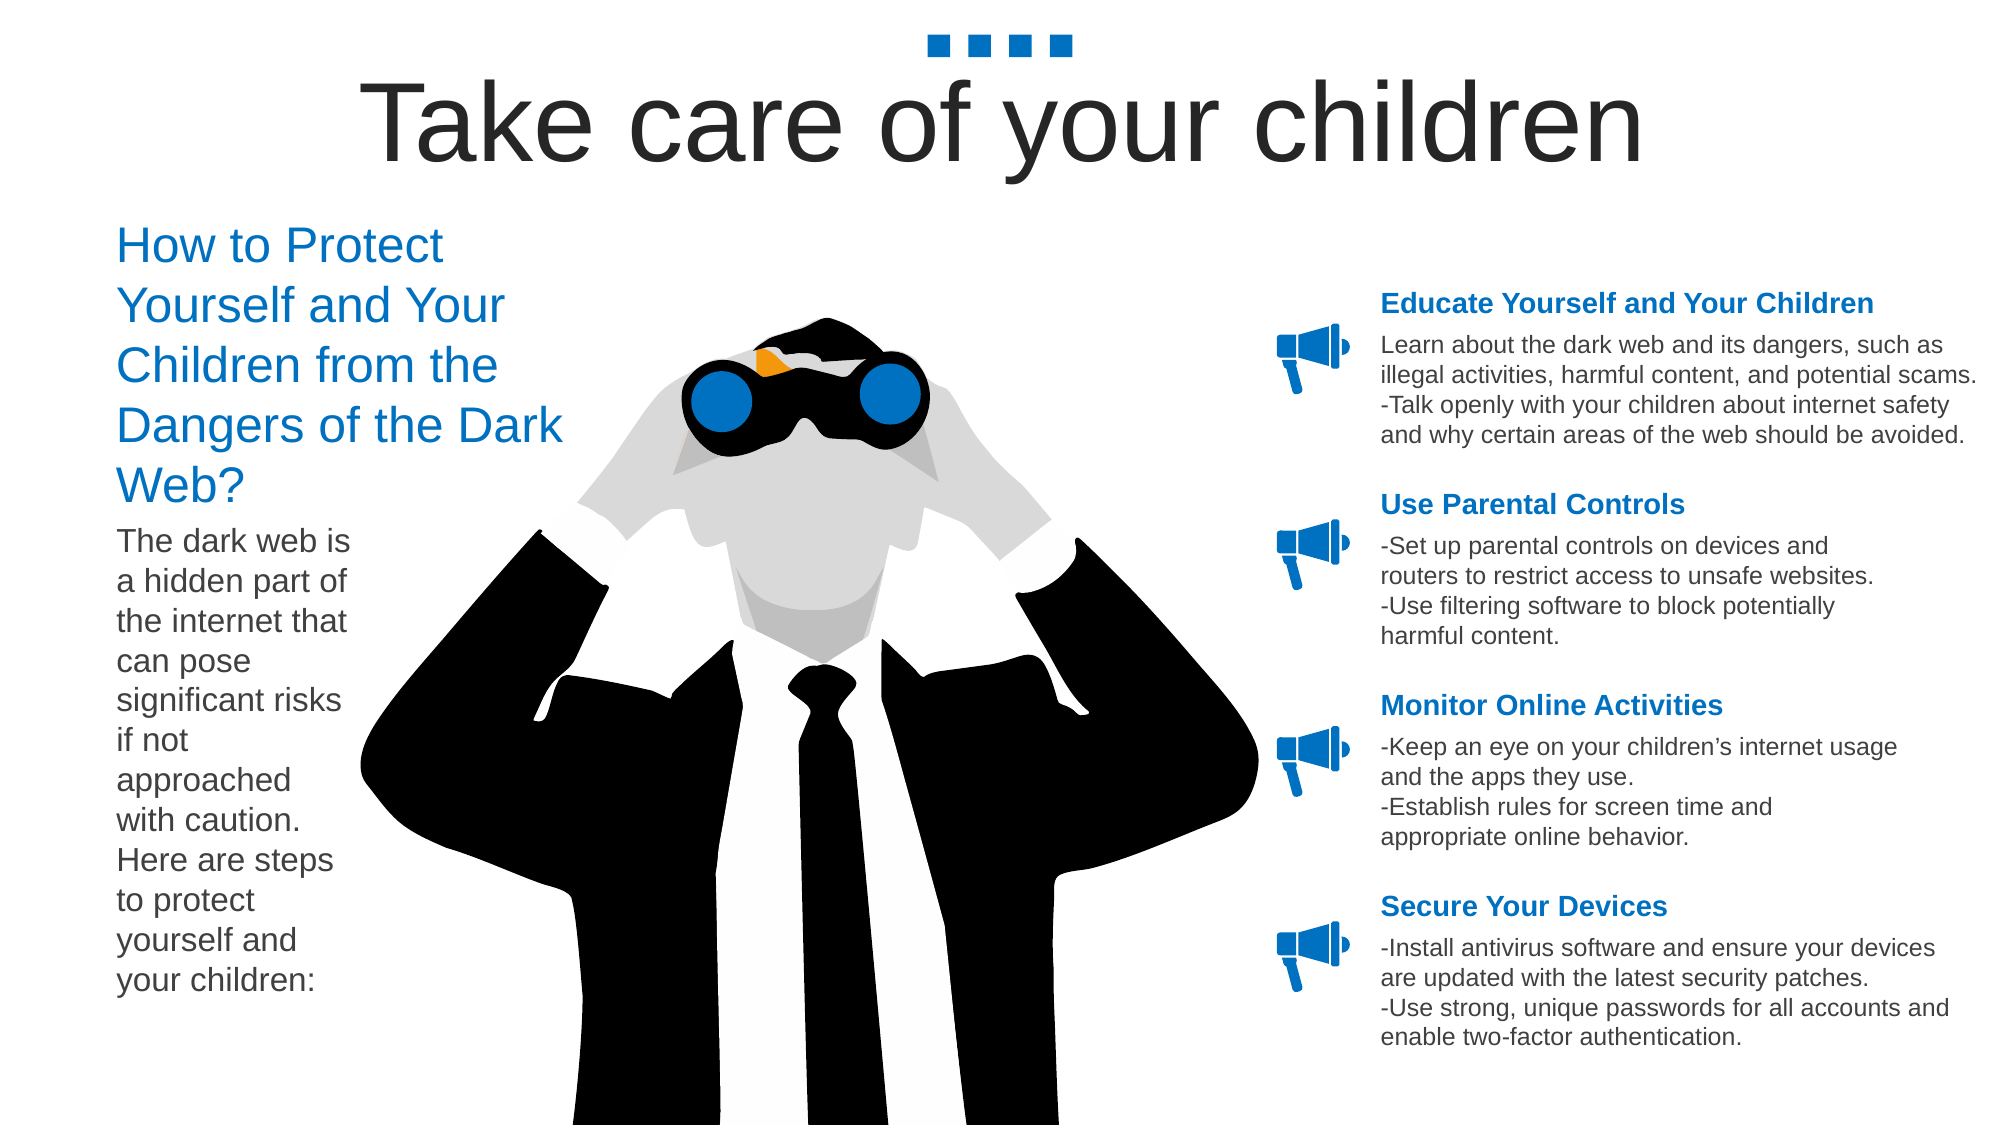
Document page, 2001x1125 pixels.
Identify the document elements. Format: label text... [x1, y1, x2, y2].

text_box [1365, 879, 1974, 1091]
list Take care of your children [53, 65, 1952, 185]
text_box [1275, 322, 1351, 396]
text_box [1365, 277, 2000, 519]
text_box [1365, 679, 1918, 860]
text_box The dark web is a hidden part of the internet that can pose significant risks if not approached with caution. Here are steps to protect yourself and your children: [101, 511, 360, 1006]
text_box [1275, 518, 1351, 592]
text_box [1275, 725, 1351, 798]
text_box How to Protect Yourself and Your Children from the Dangers of the Dark Web? [101, 204, 584, 511]
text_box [360, 317, 1259, 1125]
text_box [1365, 478, 1918, 659]
text_box [1275, 920, 1351, 994]
